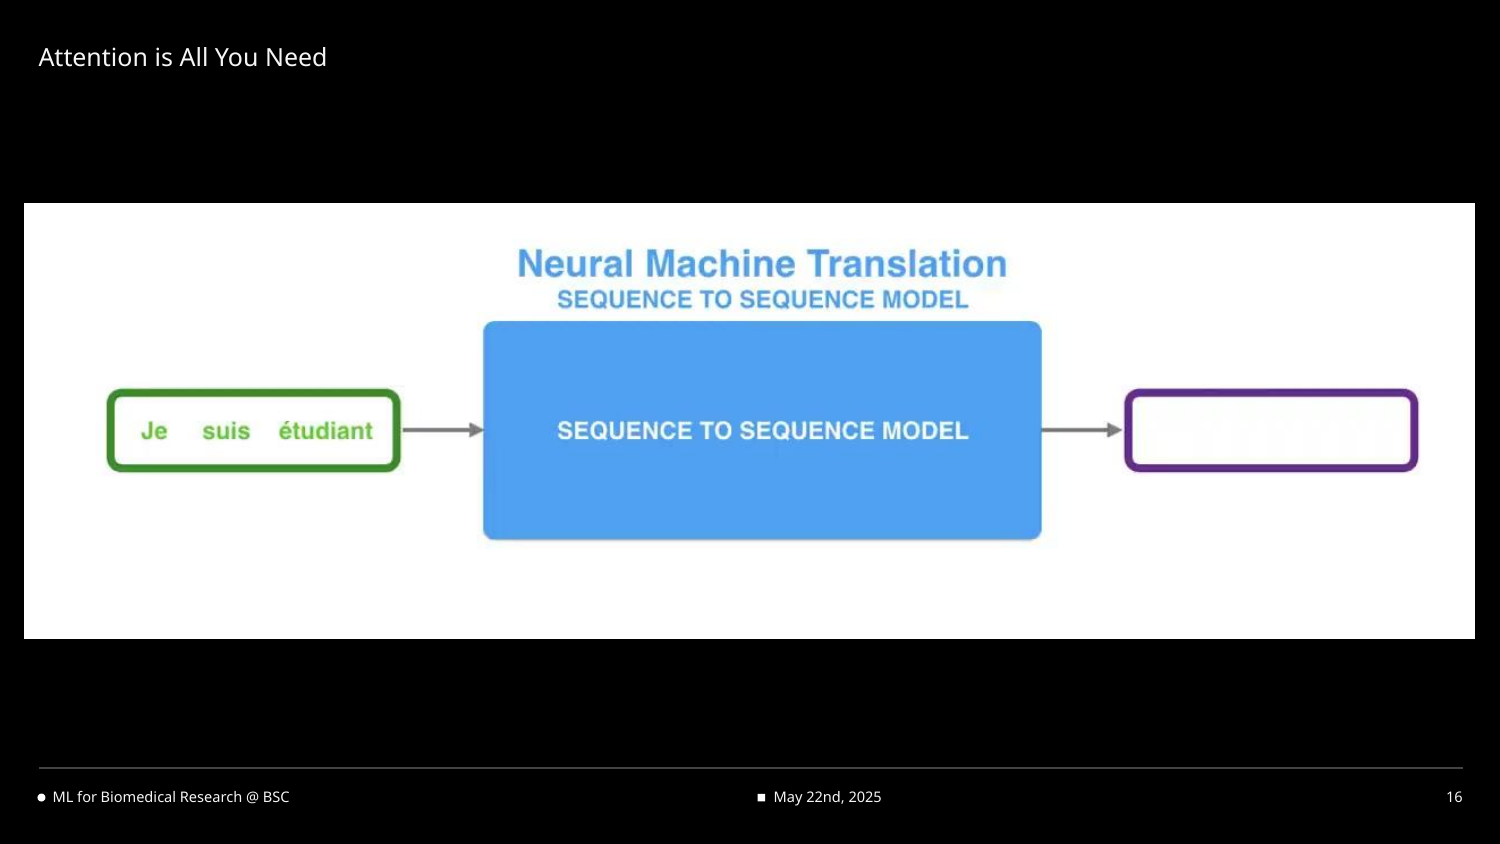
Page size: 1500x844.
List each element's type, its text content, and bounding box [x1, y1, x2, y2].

subtitle Attention is All You Need [38, 37, 963, 75]
picture [24, 203, 1476, 639]
subtitle May 22nd, 2025 [773, 767, 1151, 806]
subtitle 16 [1125, 768, 1463, 806]
subtitle ML for Biomedical Research @ BSC [52, 767, 496, 806]
